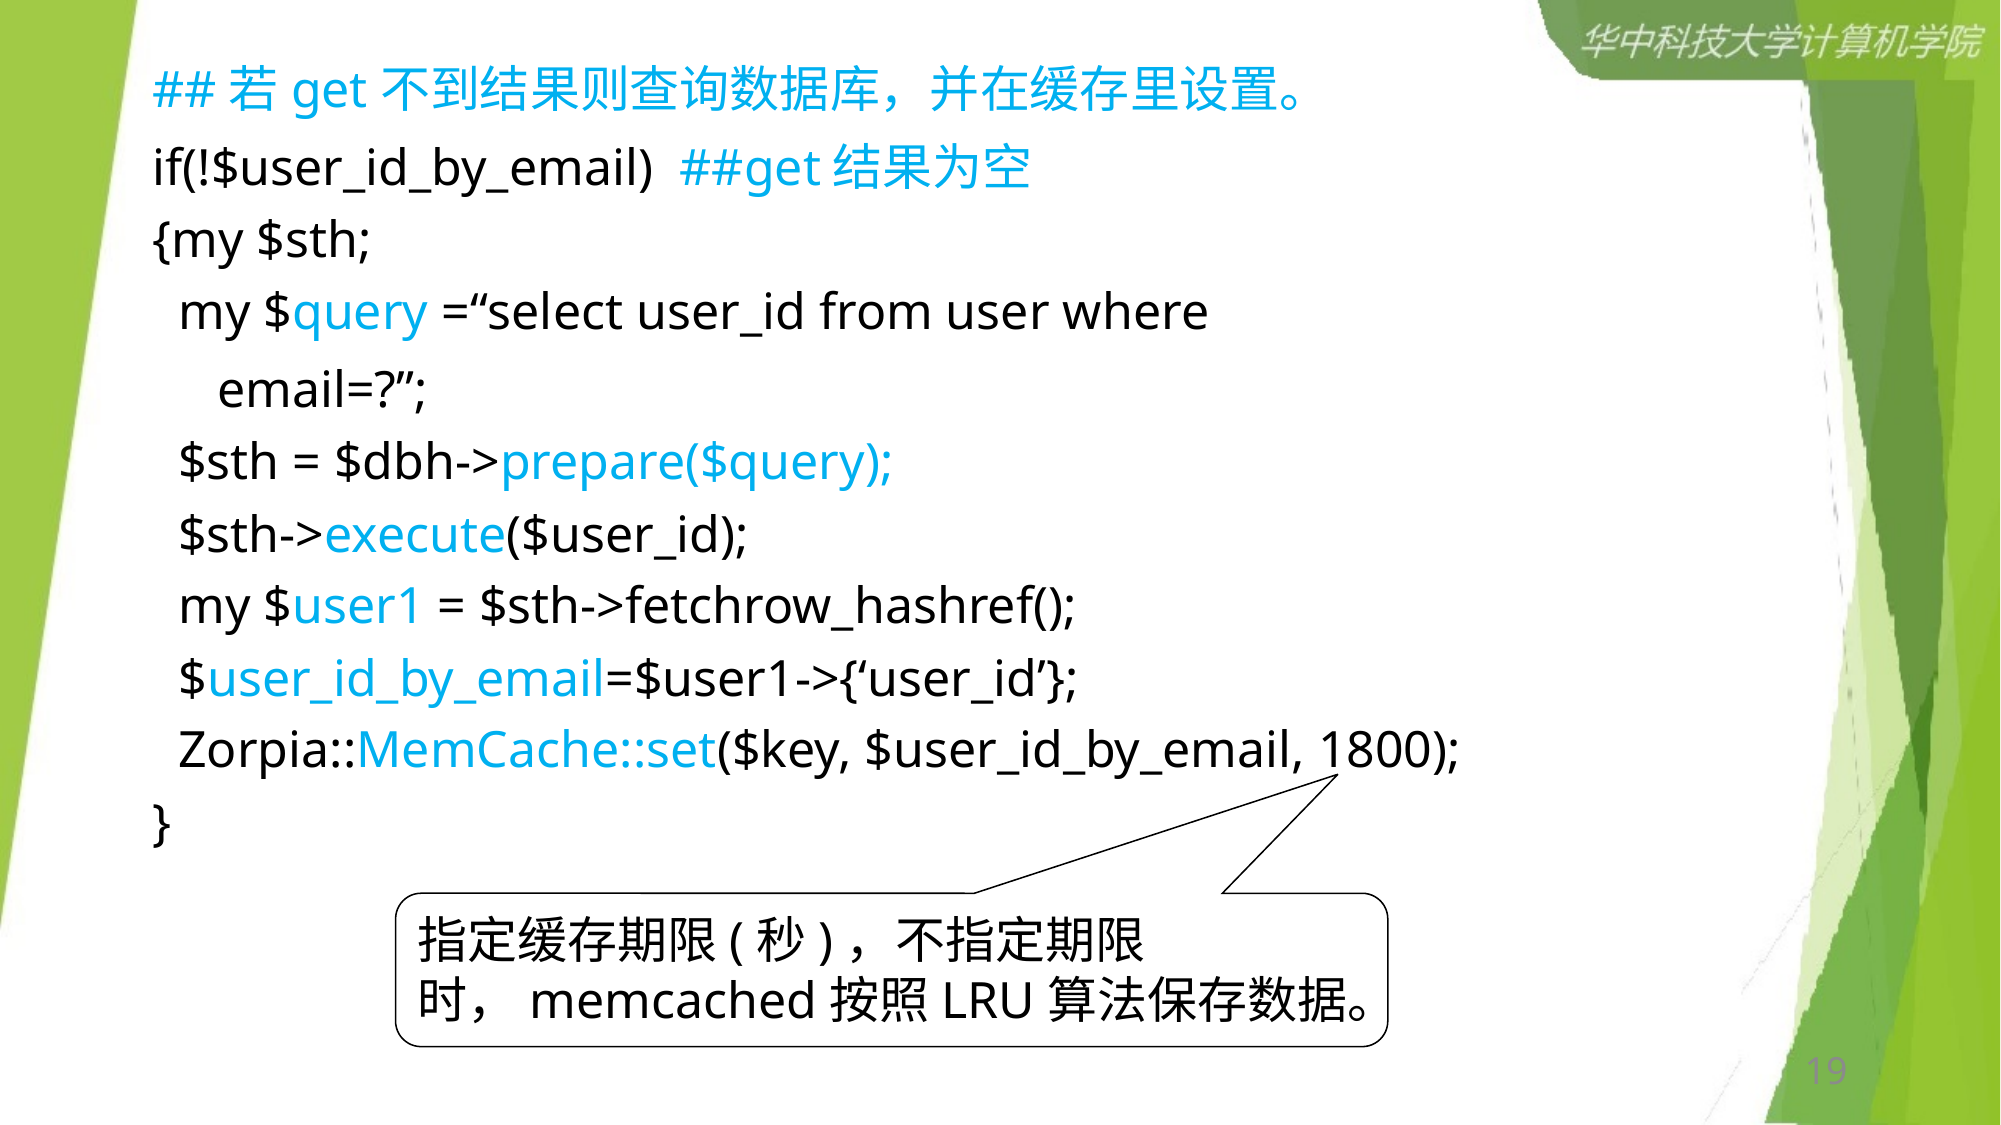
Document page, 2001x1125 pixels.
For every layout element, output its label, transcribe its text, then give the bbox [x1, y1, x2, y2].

text_box 指定缓存期限(秒)，不指定期限时，memcached按照LRU算法保存数据。 [395, 774, 1388, 1047]
picture [0, 0, 2001, 1125]
list ##若get不到结果则查询数据库，并在缓存里设置。 if(!$user_id_by_email) ##get结果为空 {my $sth; my $query =“select user_id from user where email=?”; $sth = $dbh->prepare($query); $sth->execute($user_id); my $user1 = $sth->fetchrow_hashref(); $user_id_by_email=$user1->{‘user_id’}; Zorpia::MemCache::set($key, $user_id_by_email, 1800); } [137, 50, 1863, 925]
slide_number 19 [1412, 1042, 1863, 1103]
